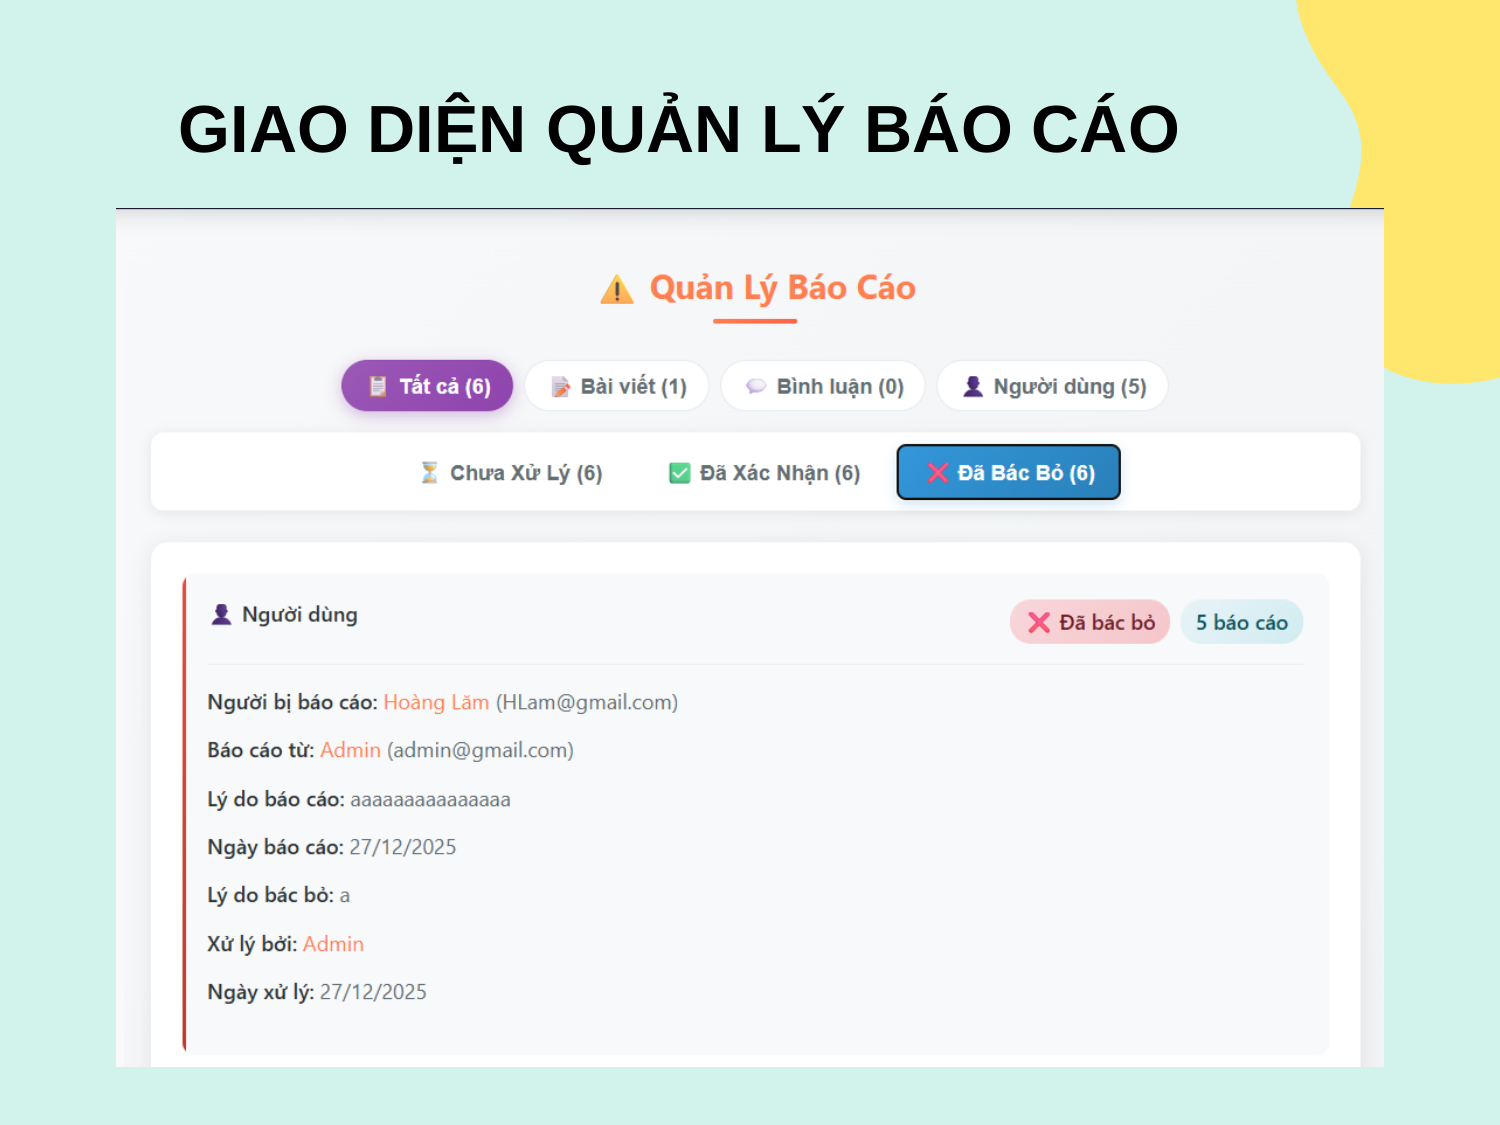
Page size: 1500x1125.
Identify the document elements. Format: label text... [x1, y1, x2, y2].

picture [116, 208, 1384, 1068]
text_box GIAO DIỆN QUẢN LÝ BÁO CÁO [163, 78, 1318, 174]
